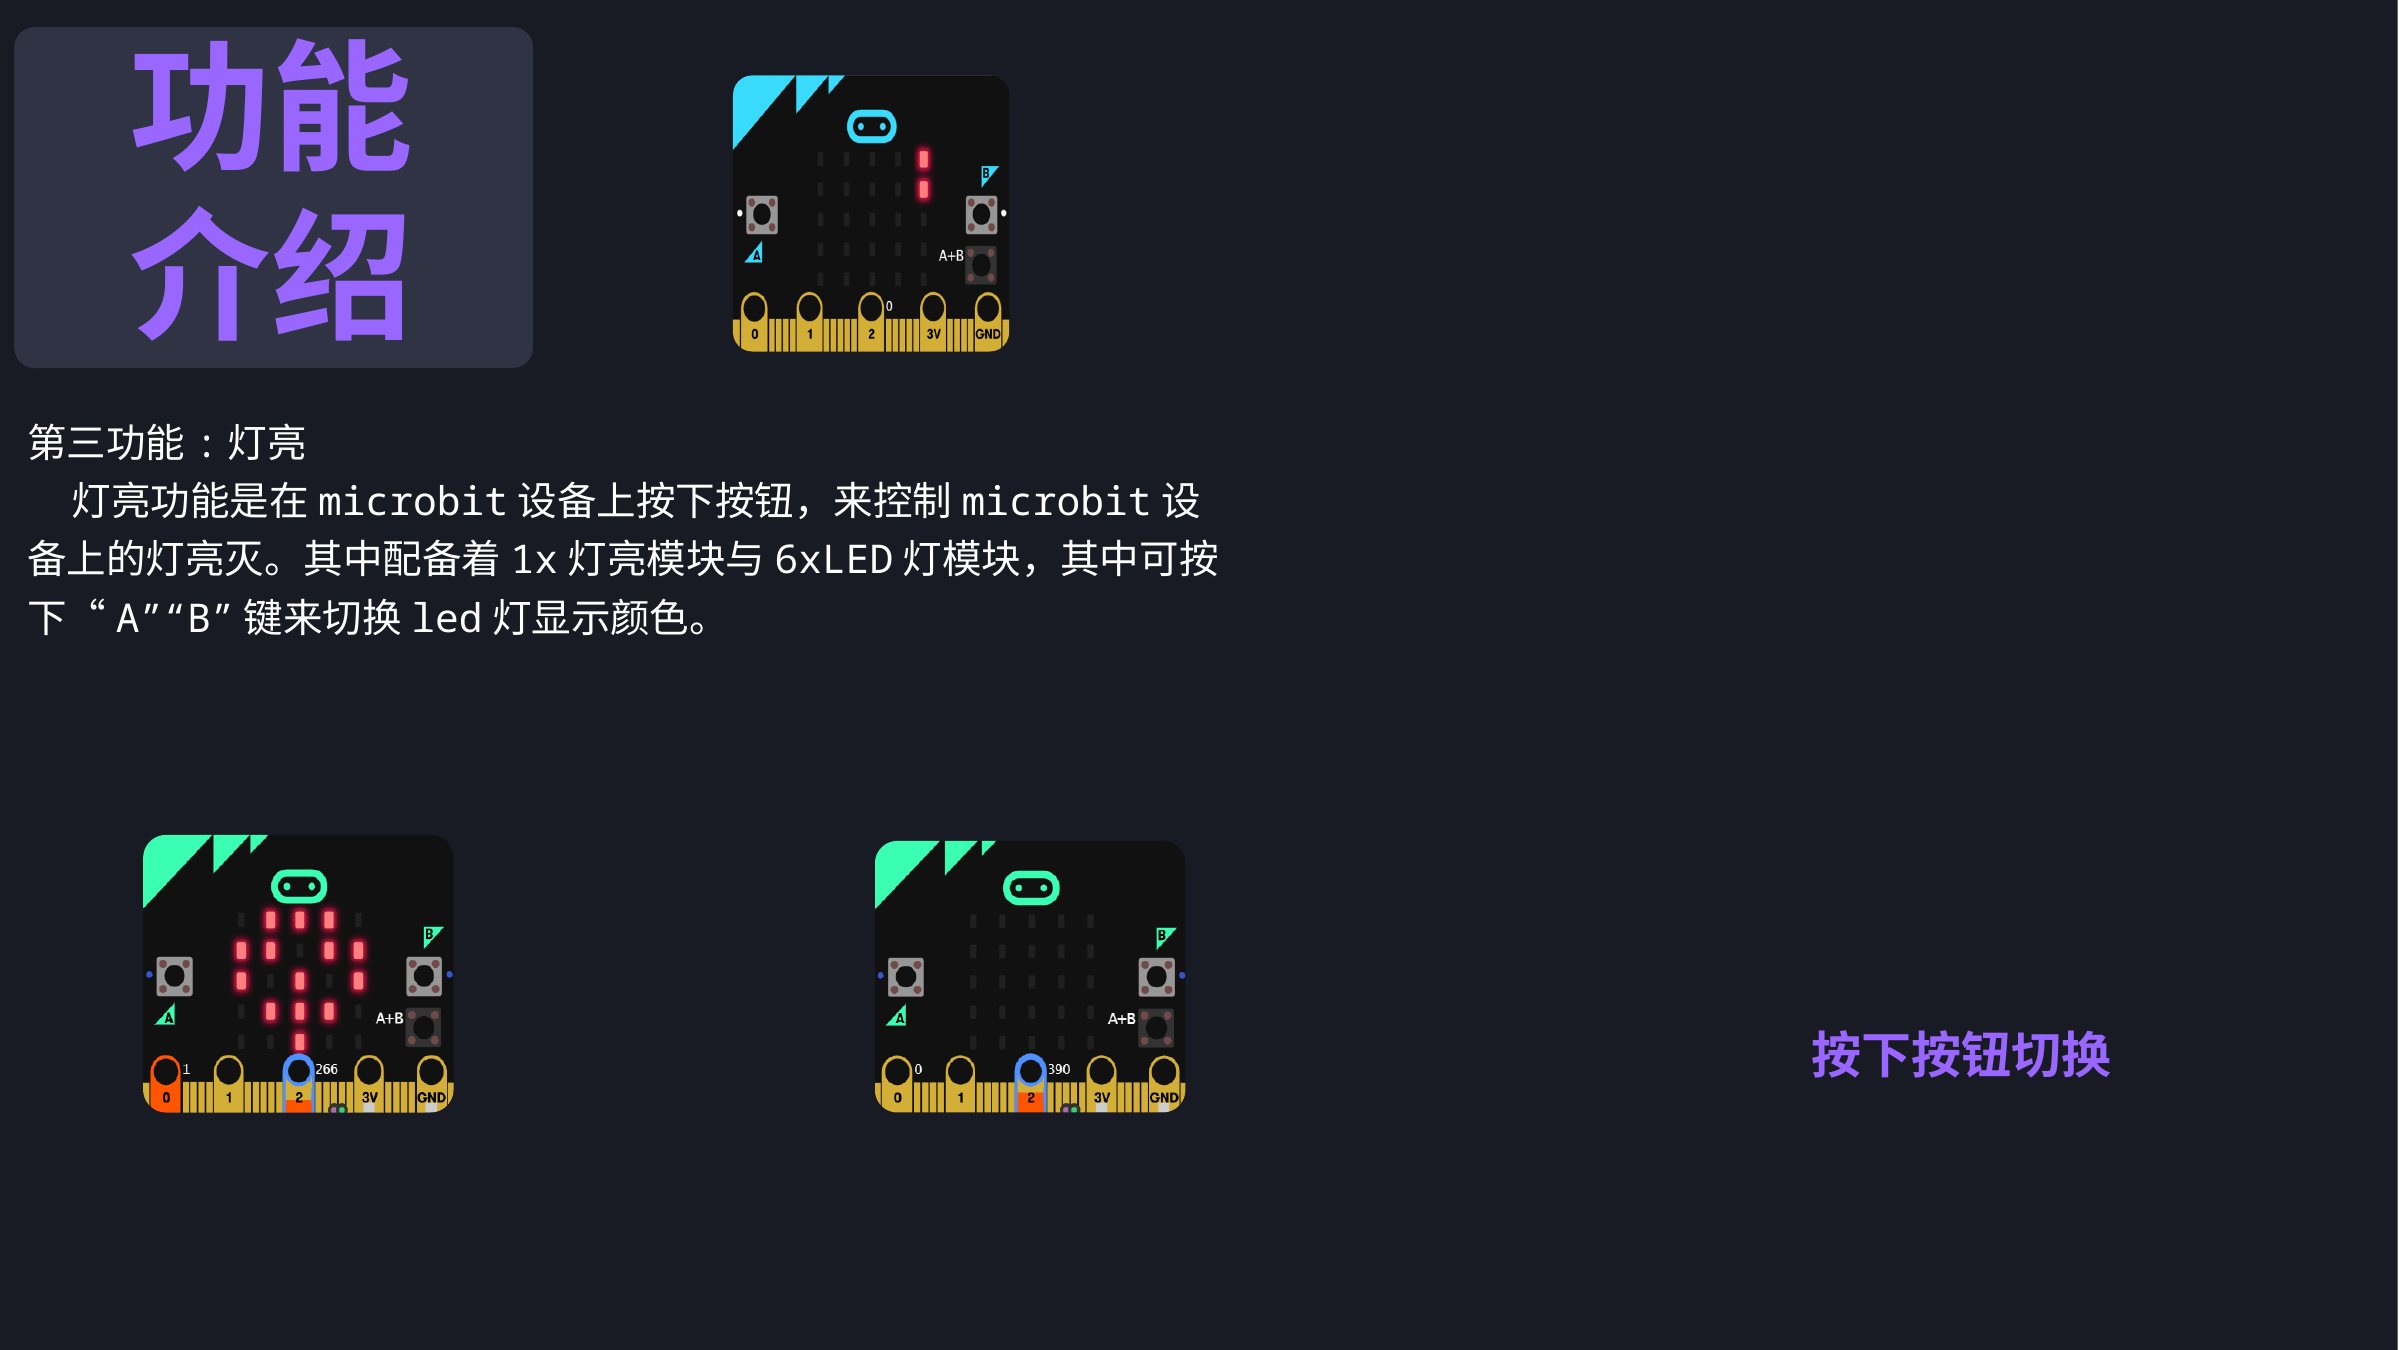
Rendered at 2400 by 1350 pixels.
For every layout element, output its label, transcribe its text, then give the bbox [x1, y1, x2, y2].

text_box [0, 0, 2398, 1350]
text_box [142, 833, 455, 1114]
text_box [23, 365, 524, 369]
text_box [731, 74, 1011, 353]
text_box [873, 839, 1187, 1114]
text_box 按下按钮切换 [1687, 1016, 2236, 1091]
text_box 功能 介绍 [7, 9, 537, 365]
text_box 第三功能:灯亮 灯亮功能是在microbit设备上按下按钮，来控制microbit设备上的灯亮灭。其中配备着1x灯亮模块与6xLED灯模块，其中可按下“A”“B”键来切换led灯显示颜色。 [12, 399, 1240, 675]
